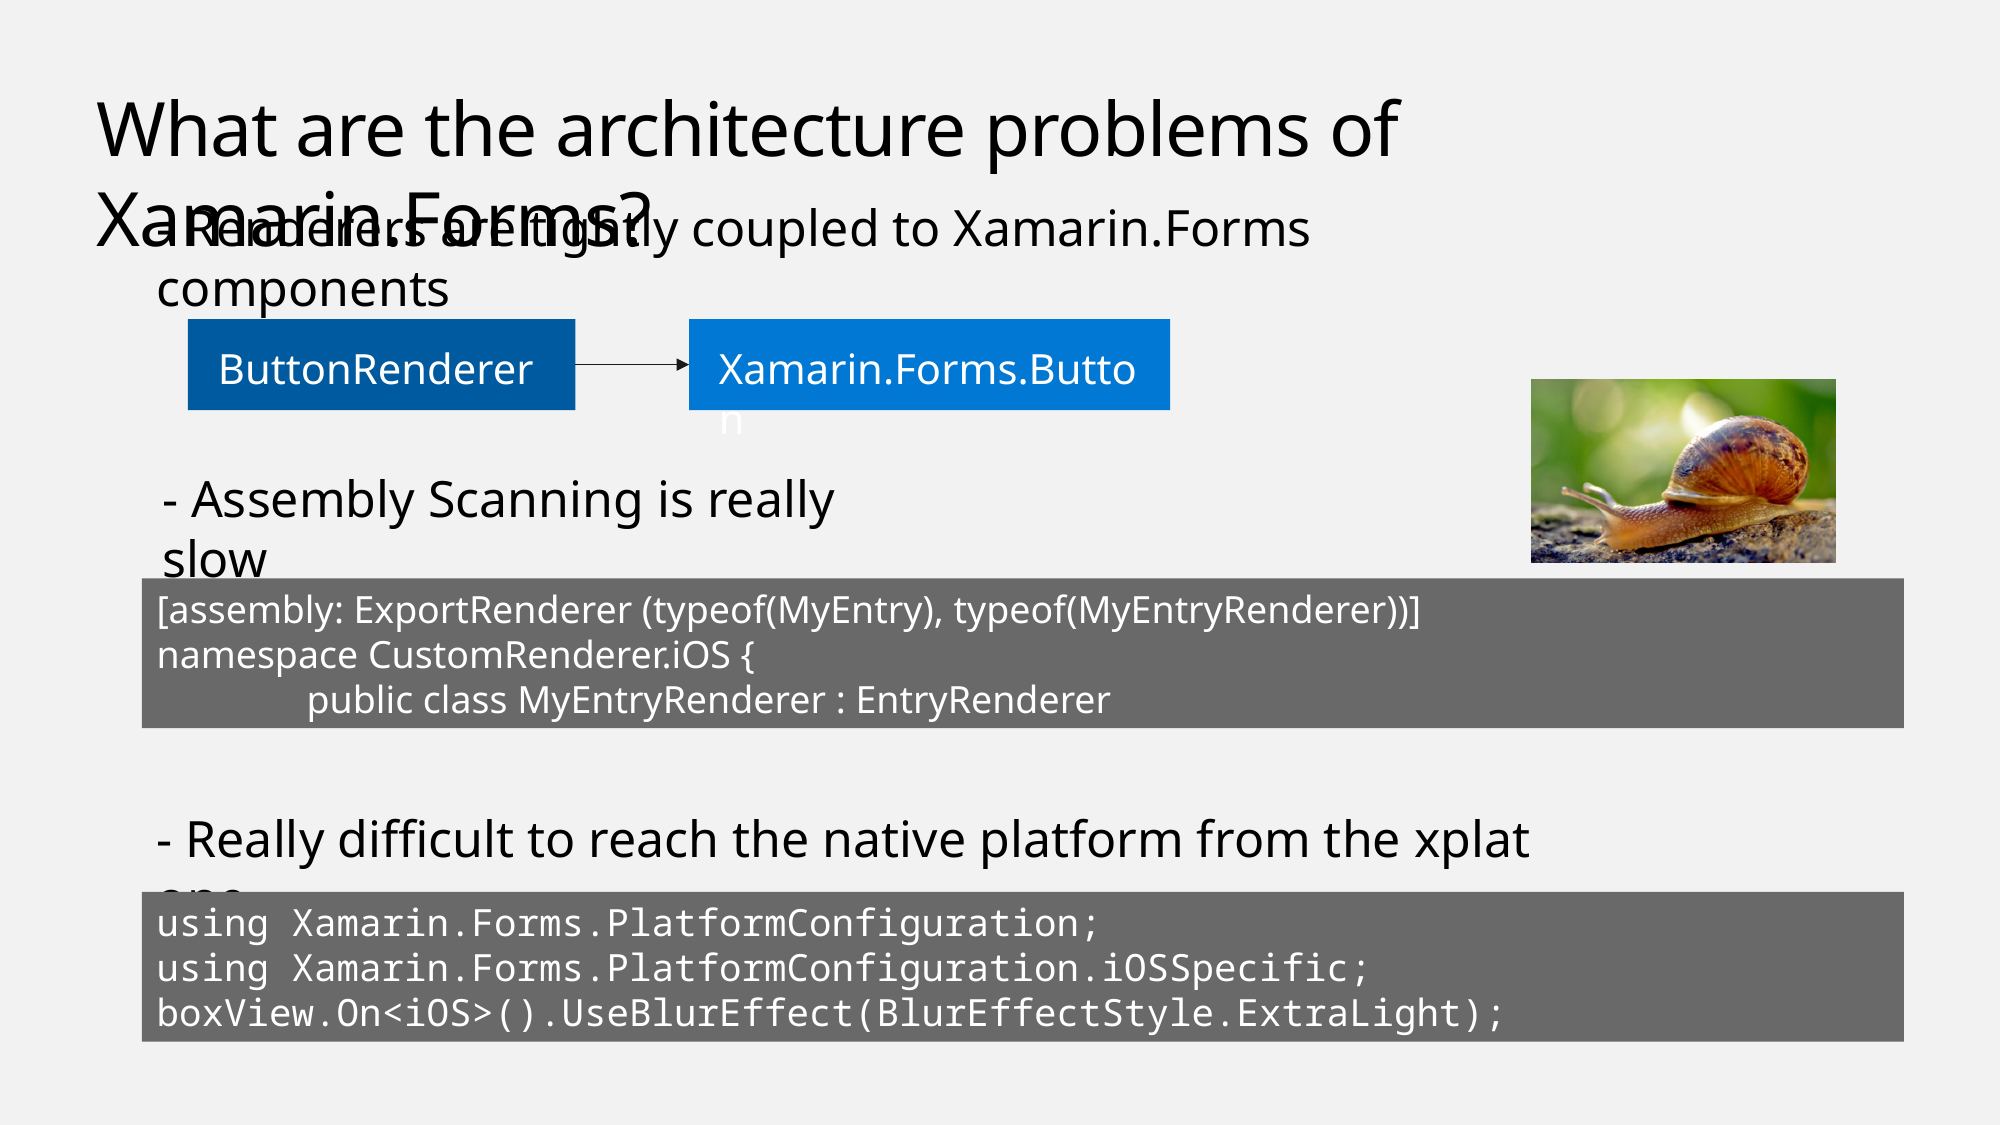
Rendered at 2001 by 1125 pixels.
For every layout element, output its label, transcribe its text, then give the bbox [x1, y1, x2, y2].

title What are the architecture problems of Xamarin.Forms? [96, 81, 1904, 173]
picture [1531, 379, 1836, 564]
text_box Xamarin.Forms.Button [688, 318, 1171, 411]
text_box [assembly: ExportRenderer (typeof(MyEntry), typeof(MyEntryRenderer))] namespace CustomRenderer.iOS { public class MyEntryRenderer : EntryRenderer [141, 578, 1904, 729]
text_box ButtonRenderer [187, 319, 576, 411]
text_box using Xamarin.Forms.PlatformConfiguration; using Xamarin.Forms.PlatformConfiguration.iOSSpecific; boxView.On<iOS>().UseBlurEffect(BlurEffectStyle.ExtraLight); [141, 891, 1904, 1042]
text_box - Assembly Scanning is really slow [147, 459, 933, 542]
text_box - Renderers are tightly coupled to Xamarin.Forms components [142, 189, 1587, 271]
text_box - Really difficult to reach the native platform from the xplat one [142, 799, 1587, 881]
